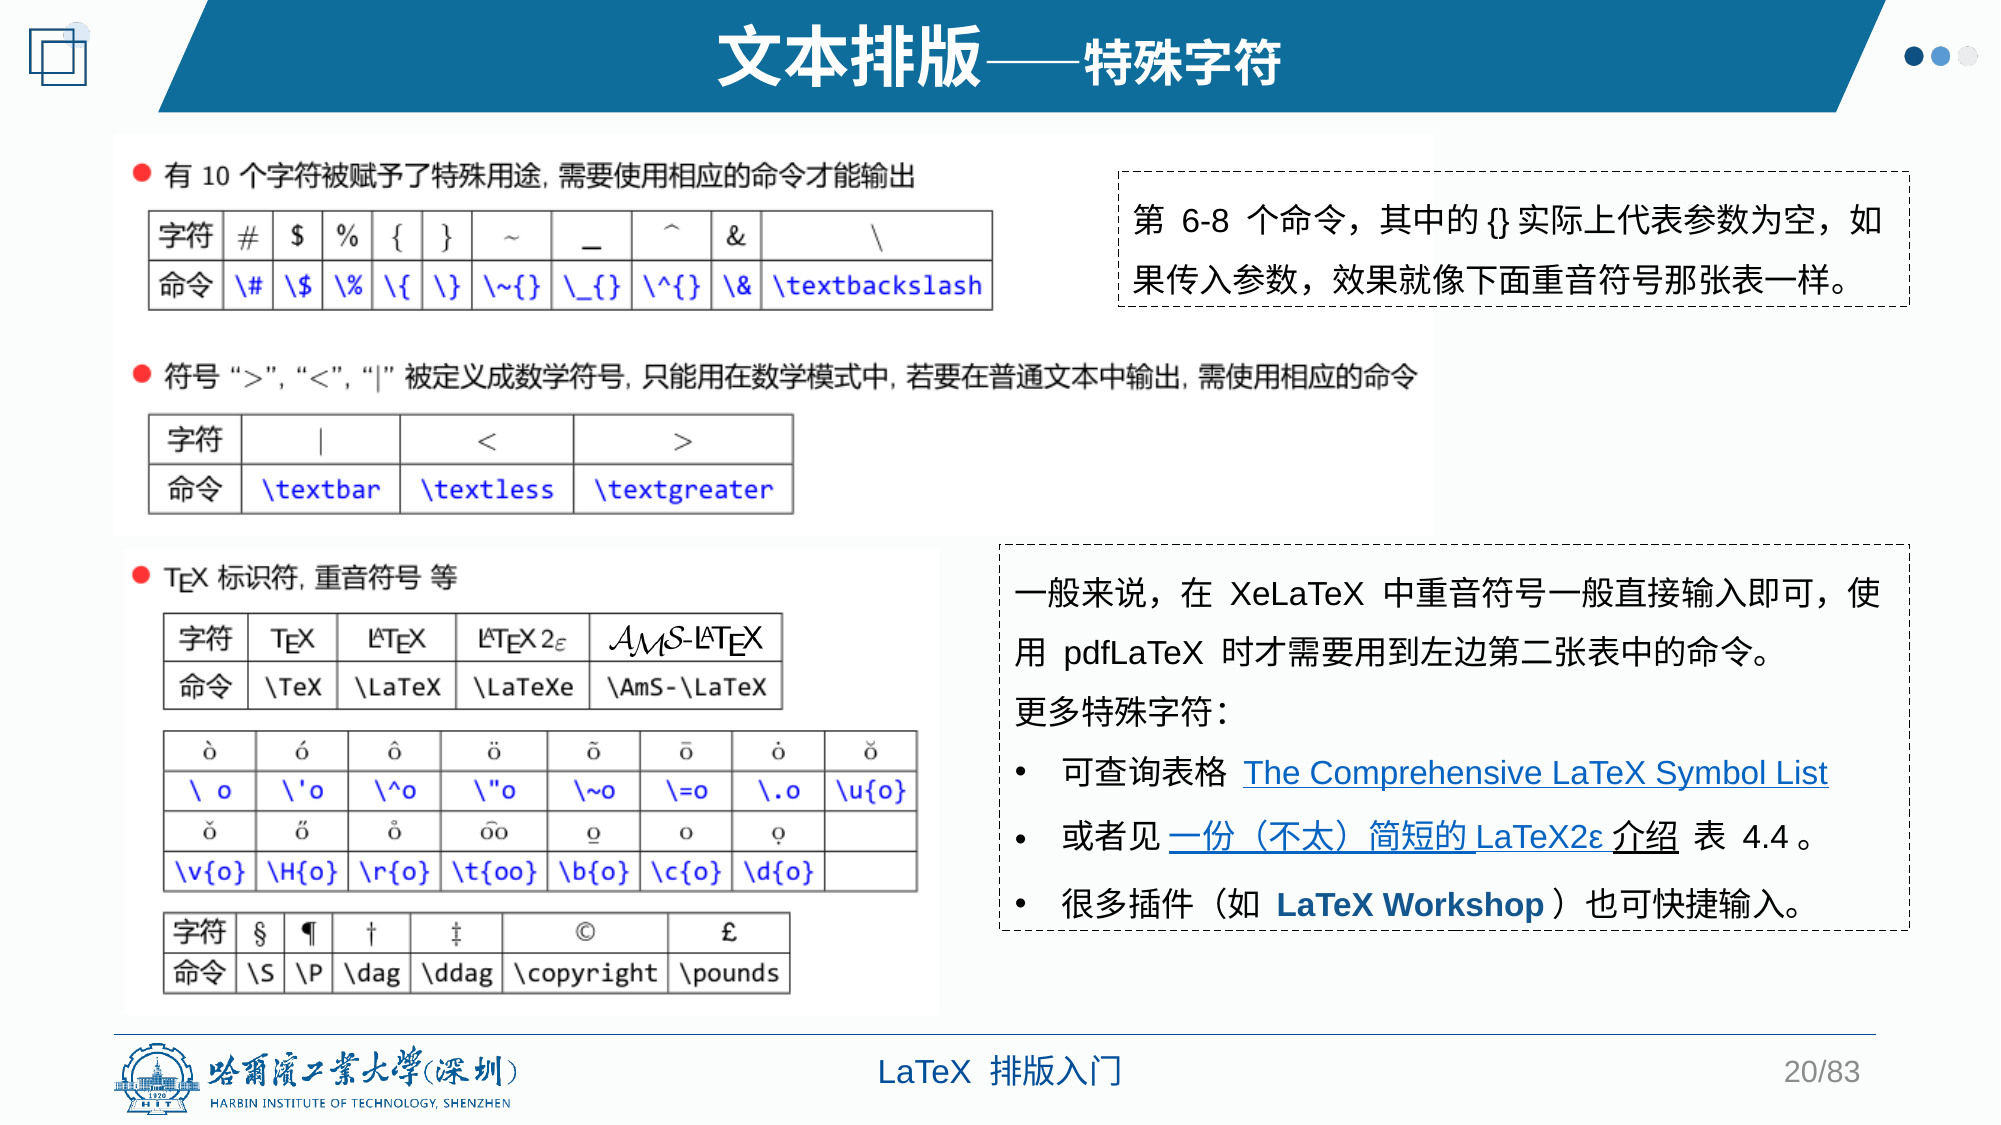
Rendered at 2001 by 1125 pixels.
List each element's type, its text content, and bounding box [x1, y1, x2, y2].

picture [0, 0, 119, 110]
slide_number 20/83 [1432, 1044, 1876, 1097]
text_box 第 6-8 个命令，其中的{}实际上代表参数为空，如果传入参数，效果就像下面重音符号那张表一样。 [1433, 171, 1910, 307]
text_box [124, 549, 939, 1015]
picture [1881, 15, 2000, 97]
picture [114, 134, 1433, 536]
picture [114, 1043, 516, 1115]
text_box 一般来说，在 XeLaTeX 中重音符号一般直接输入即可，使用 pdfLaTeX 时才需要用到左边第二张表中的命令。 更多特殊字符： 可查询表格 The Comprehensive LaTeX Symbol List 或者见 一份（不太）简短的 LaTeX2ε 介绍 表 4.4。 很多插件（如 LaTeX Workshop）也可快捷输入。 [999, 544, 1910, 931]
text_box 文本排版——特殊字符 [291, 7, 1709, 103]
